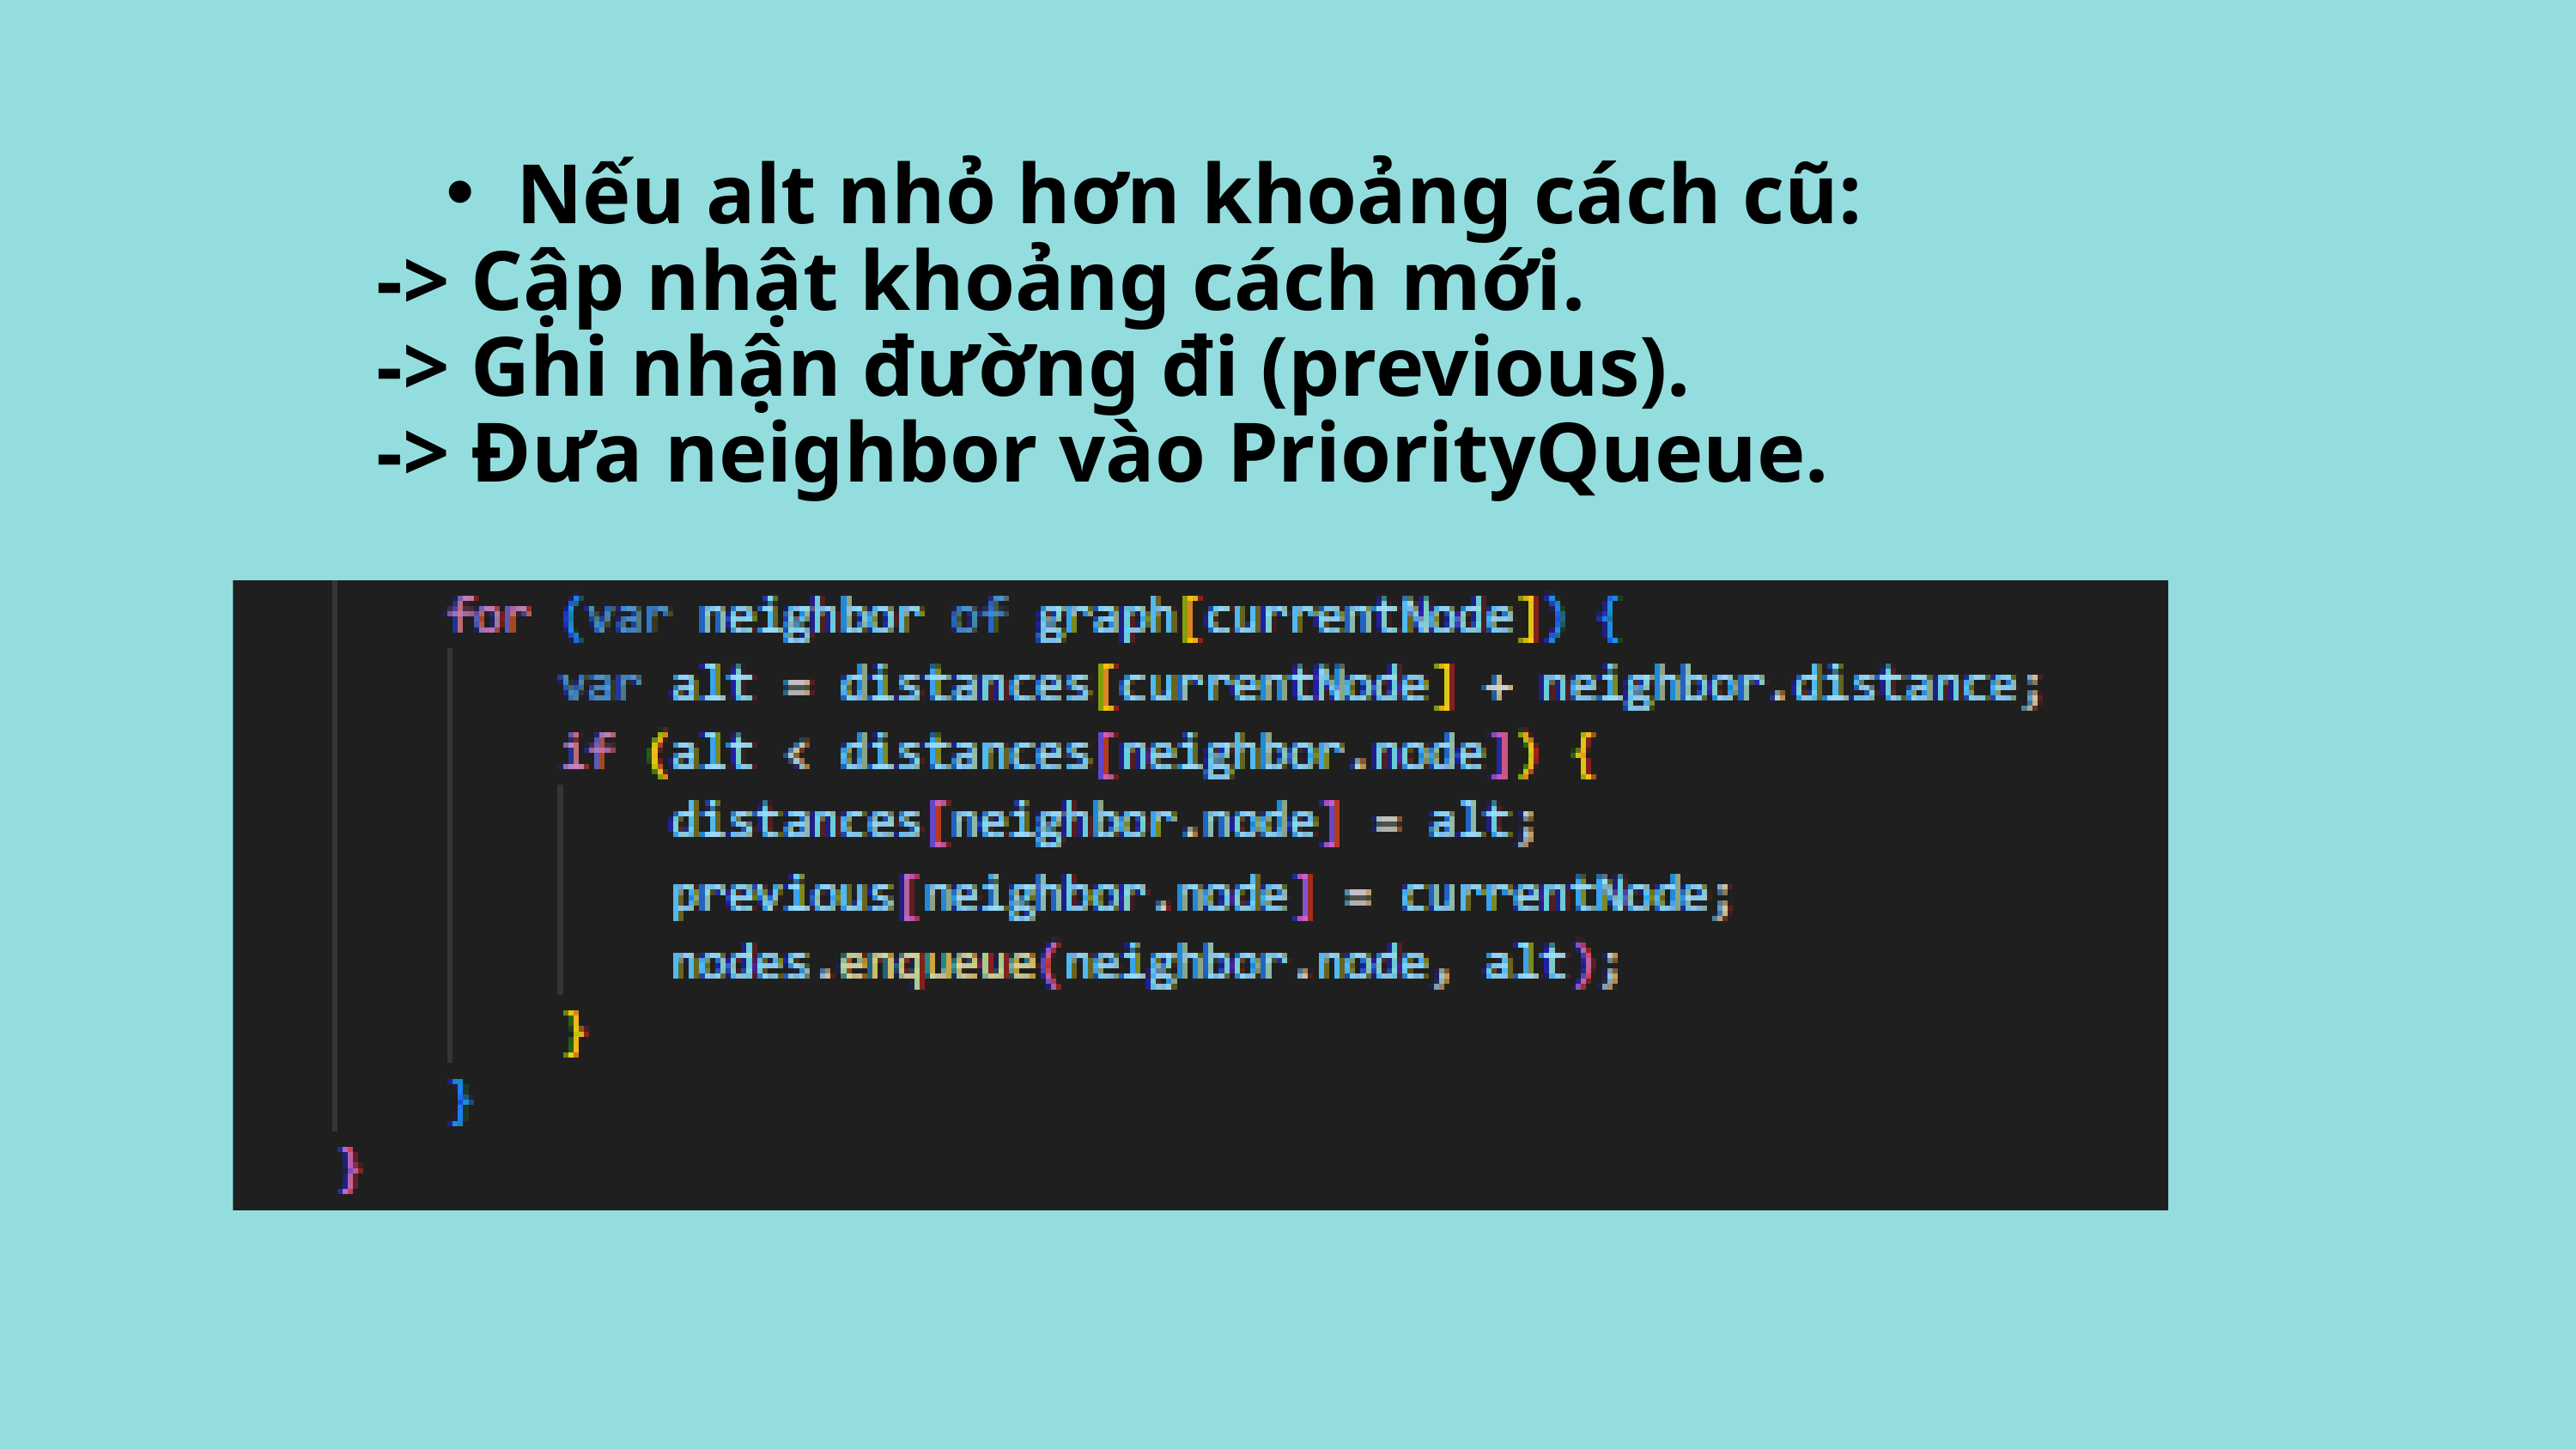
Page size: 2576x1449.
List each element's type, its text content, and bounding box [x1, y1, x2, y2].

text_box Nếu alt nhỏ hơn khoảng cách cũ: -> Cập nhật khoảng cách mới. -> Ghi nhận đường đi (previous). -> Đưa neighbor vào PriorityQueue. [376, 154, 2104, 499]
text_box [233, 580, 2169, 1210]
